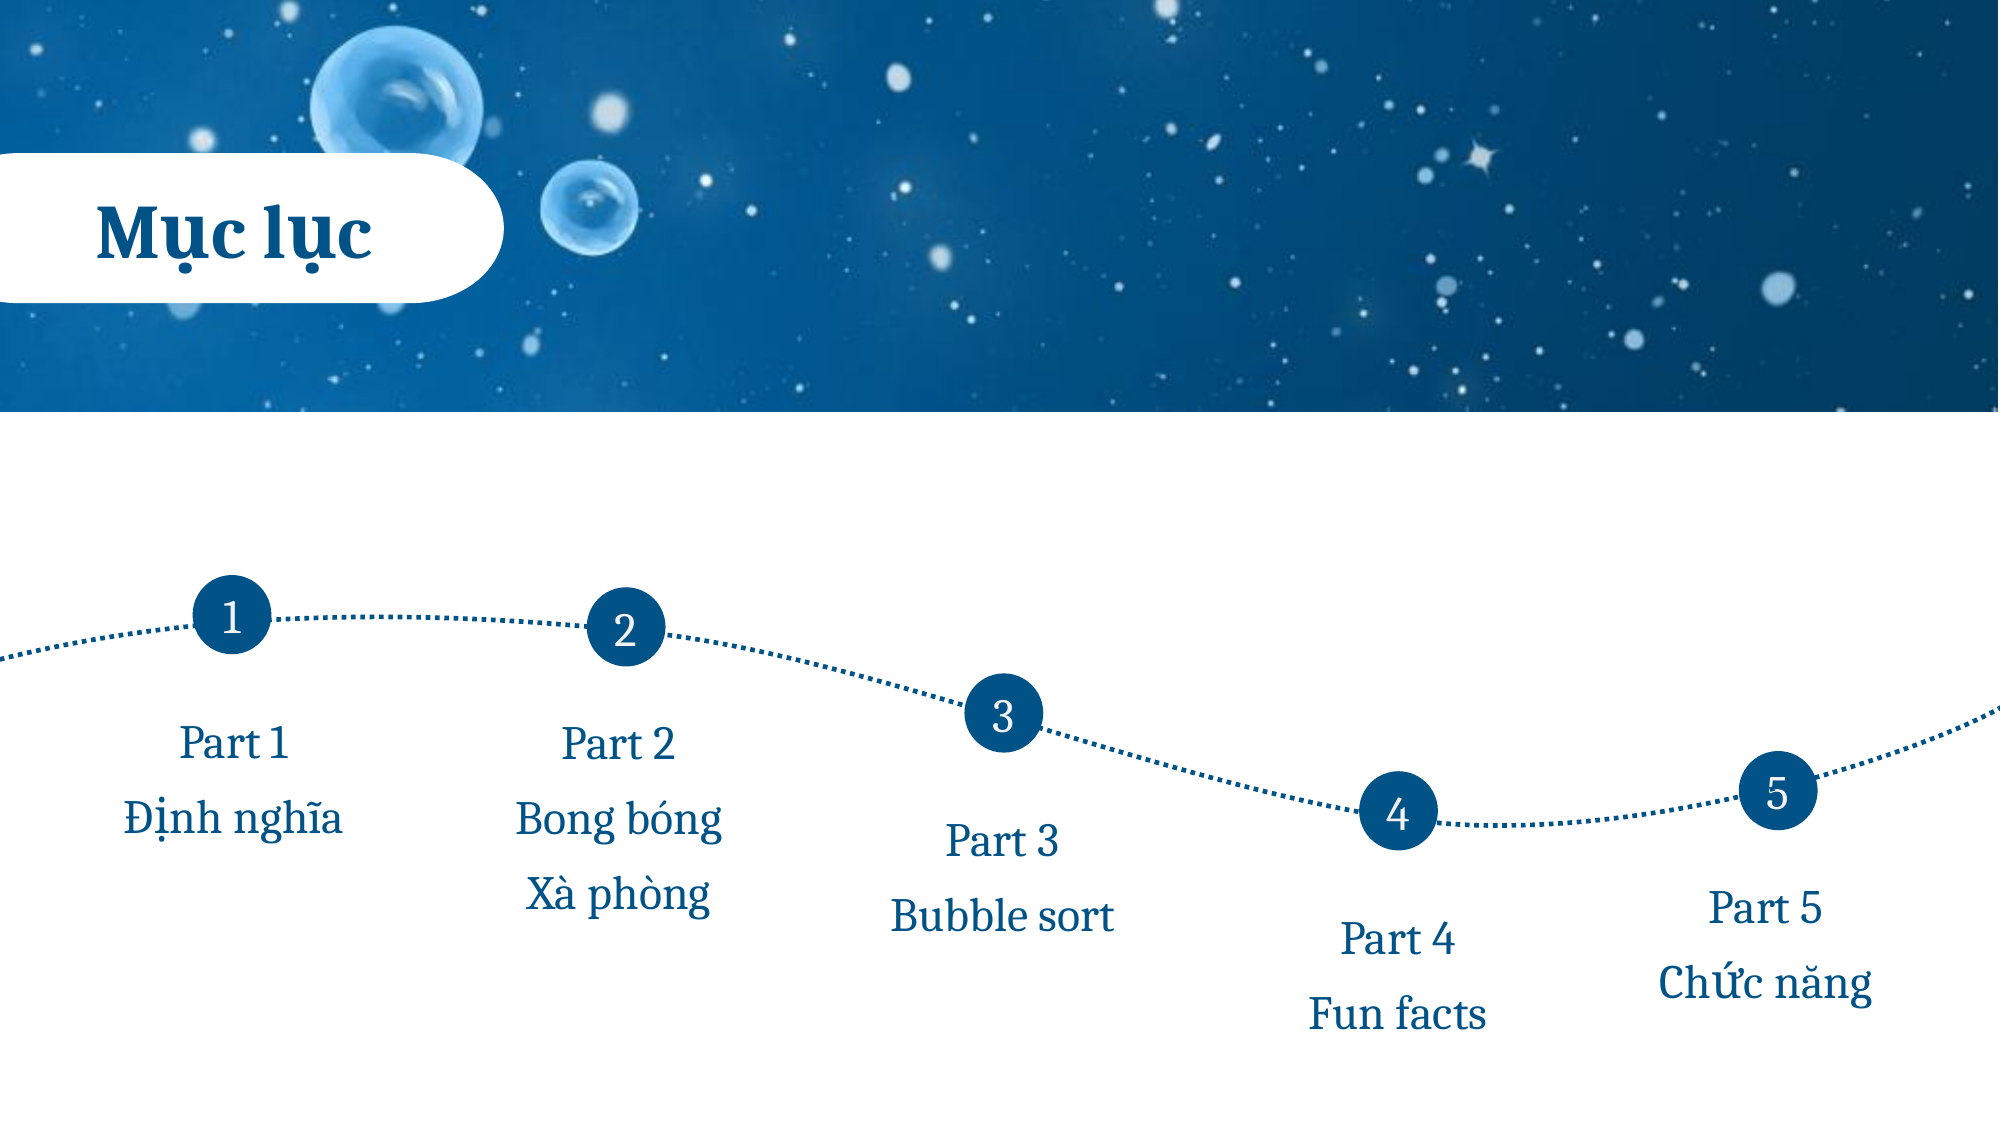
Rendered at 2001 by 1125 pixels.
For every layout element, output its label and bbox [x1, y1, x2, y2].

text_box [0, 0, 2000, 412]
text_box [0, 575, 2000, 1041]
